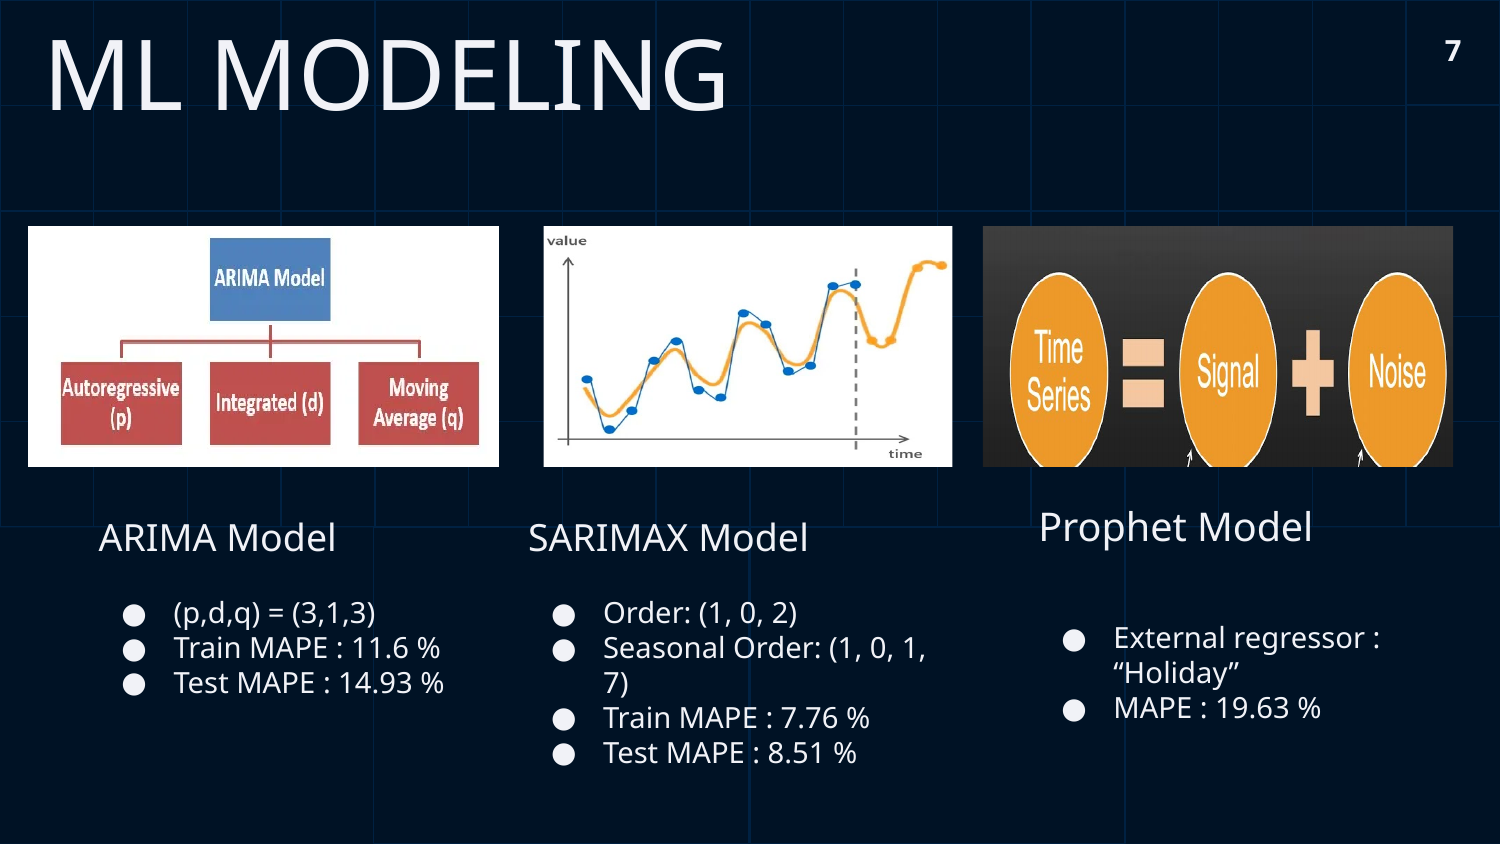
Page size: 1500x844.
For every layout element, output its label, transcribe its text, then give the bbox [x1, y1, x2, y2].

picture [982, 225, 1454, 467]
slide_number ‹#› [1406, 0, 1500, 106]
list SARIMAX Model Order: (1, 0, 2) Seasonal Order: (1, 0, 1, 7) Train MAPE : 7.76 % Test MAPE : 8.51 % [513, 499, 971, 799]
list ARIMA Model (p,d,q) = (3,1,3) Train MAPE : 11.6 % Test MAPE : 14.93 % [83, 499, 481, 799]
picture [28, 225, 500, 467]
list Prophet Model External regressor : “Holiday” MAPE : 19.63 % [1023, 487, 1449, 787]
title ML MODELING [28, 20, 1407, 155]
picture [543, 225, 953, 467]
